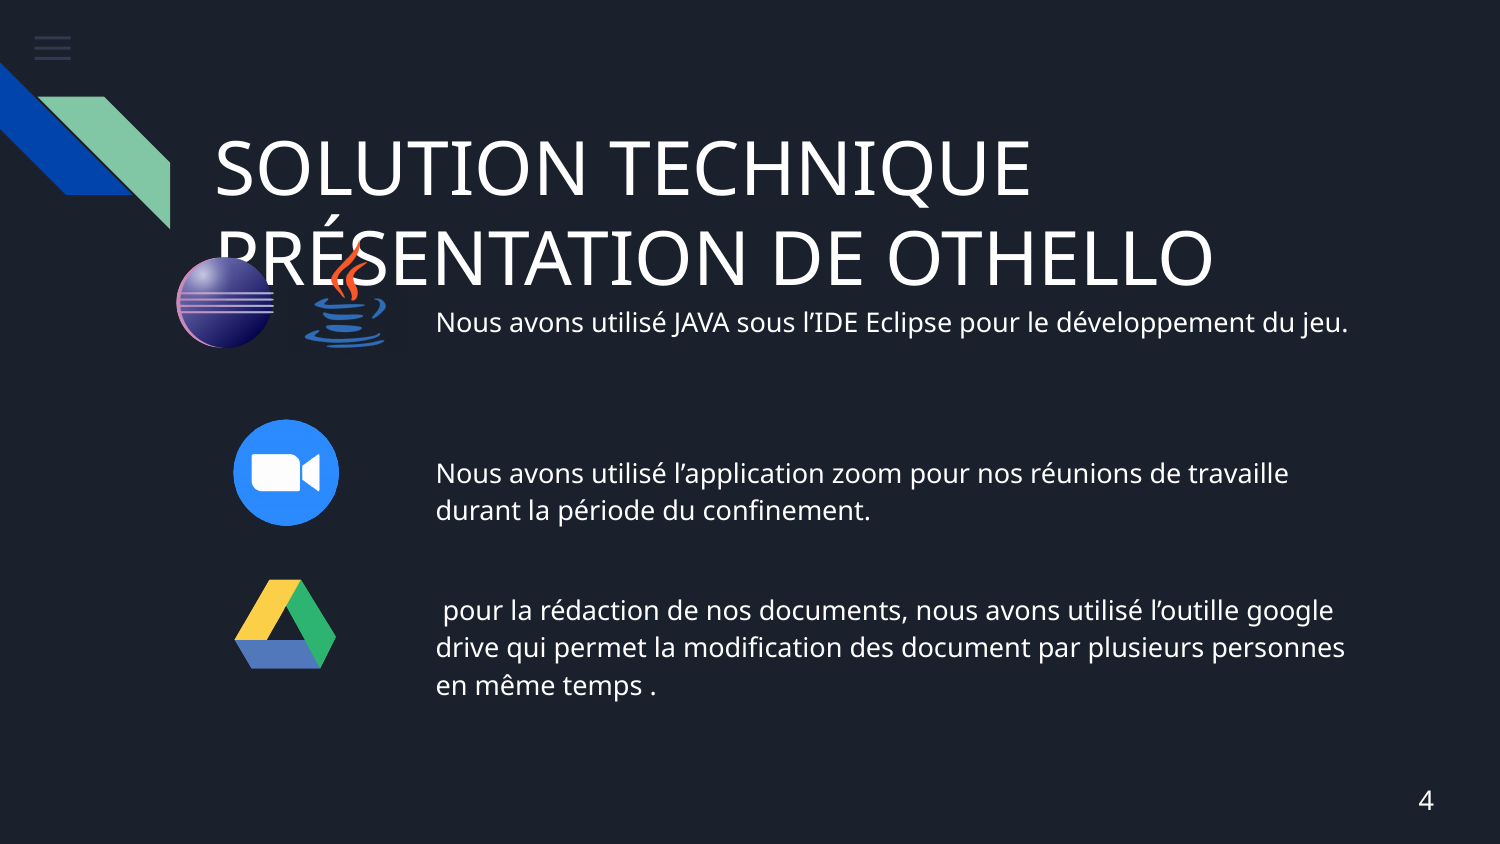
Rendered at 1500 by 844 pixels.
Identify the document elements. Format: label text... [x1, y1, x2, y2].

list Nous avons utilisé JAVA sous l’IDE Eclipse pour le développement du jeu. [420, 286, 1385, 419]
picture [212, 416, 360, 528]
list pour la rédaction de nos documents, nous avons utilisé l’outille google drive qui permet la modification des document par plusieurs personnes en même temps . [420, 573, 1385, 707]
text_box 4 [1374, 767, 1449, 824]
list Nous avons utilisé l’application zoom pour nos réunions de travaille durant la période du confinement. [420, 436, 1385, 569]
picture [287, 234, 408, 355]
picture [234, 573, 336, 675]
text_box SOLUTION TECHNIQUE PRÉSENTATION DE OTHELLO [199, 105, 1500, 216]
picture [173, 251, 275, 354]
